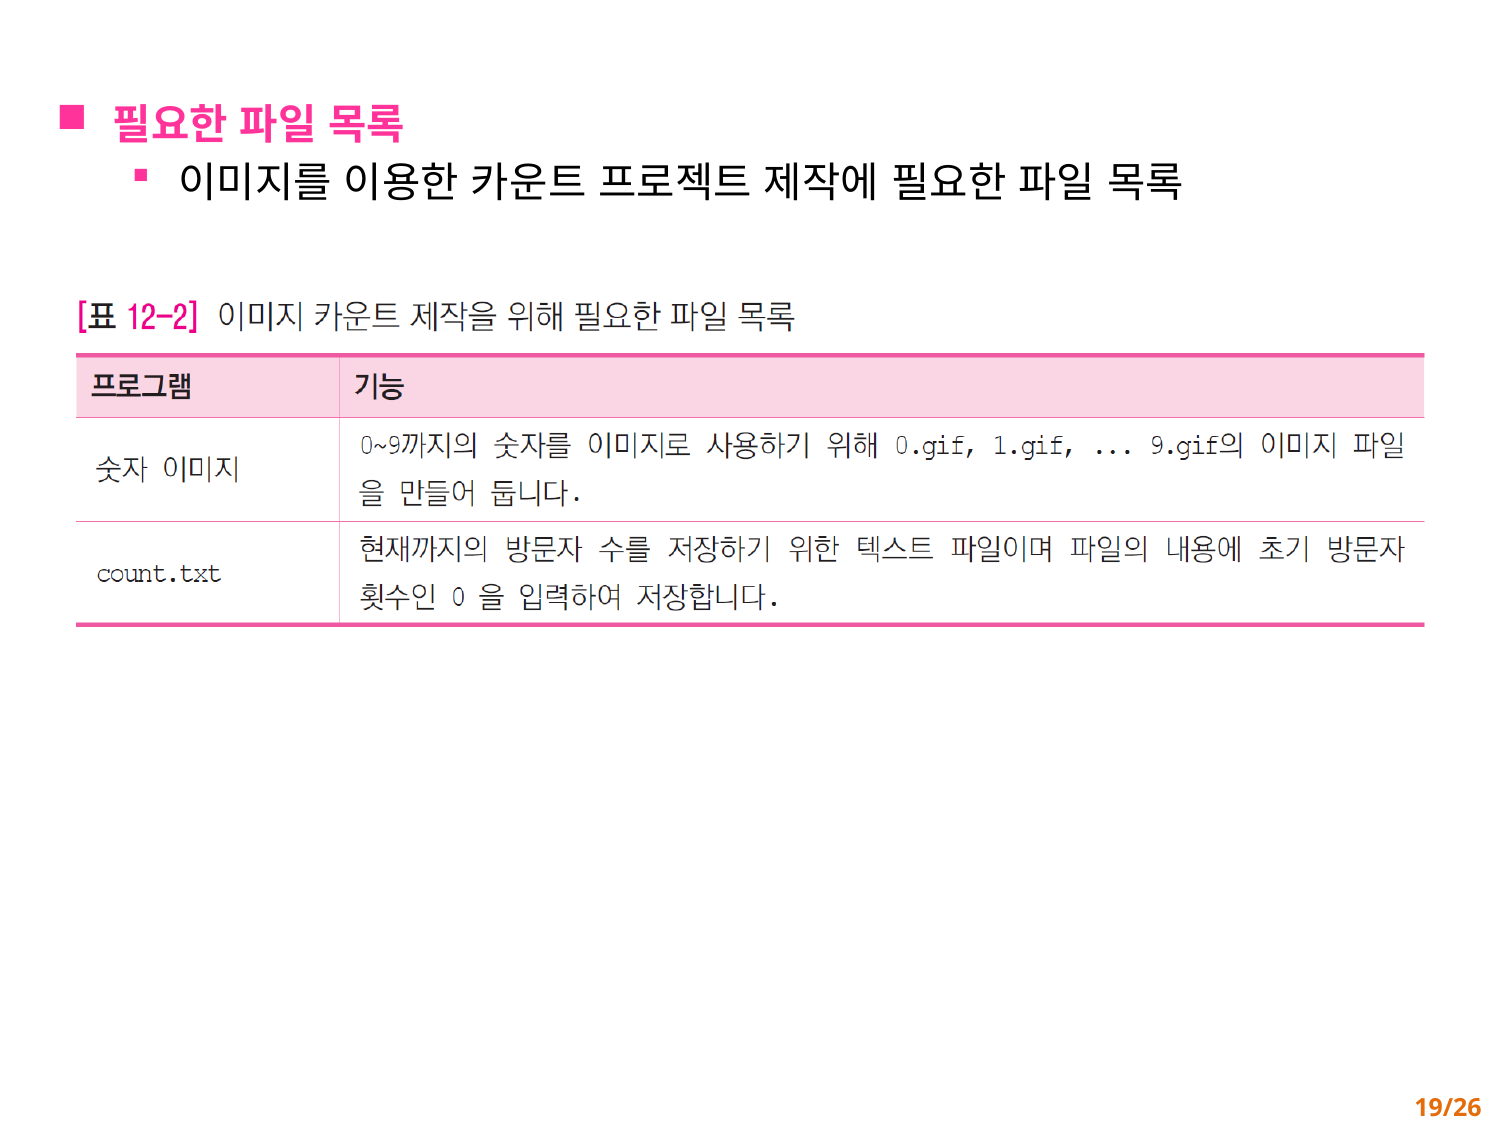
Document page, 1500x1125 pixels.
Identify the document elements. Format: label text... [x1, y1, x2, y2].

picture [64, 290, 1436, 643]
list 필요한 파일 목록 이미지를 이용한 카운트 프로젝트 제작에 필요한 파일 목록 [41, 90, 1459, 232]
